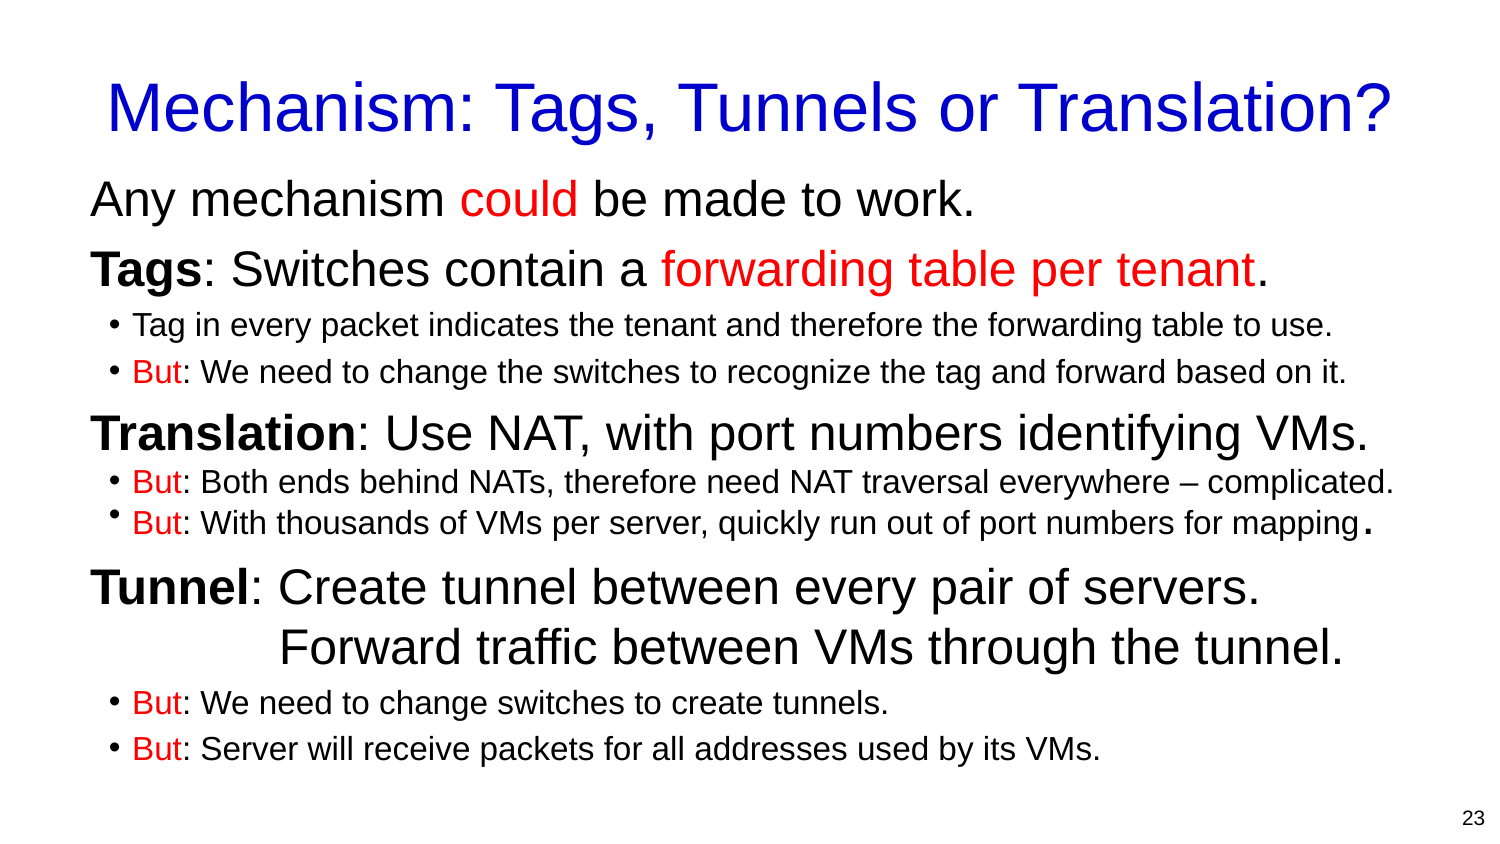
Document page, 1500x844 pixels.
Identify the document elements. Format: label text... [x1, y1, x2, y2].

title Mechanism: Tags, Tunnels or Translation? [75, 33, 1425, 159]
slide_number 23 [1149, 796, 1500, 844]
list Any mechanism could be made to work. Tags: Switches contain a forwarding table per tenant. Tag in every packet indicates the tenant and therefore the forwarding table to use. But: We need to change the switches to recognize the tag and forward based on it. Translation: Use NAT, with port numbers identifying VMs. But: Both ends behind NATs, therefore need NAT traversal everywhere – complicated. But: With thousands of VMs per server, quickly run out of port numbers for mapping. Tunnel: Create tunnel between every pair of servers. Forward traffic between VMs through the tunnel. But: We need to change switches to create tunnels. But: Server will receive packets for all addresses used by its VMs. [75, 159, 1438, 717]
